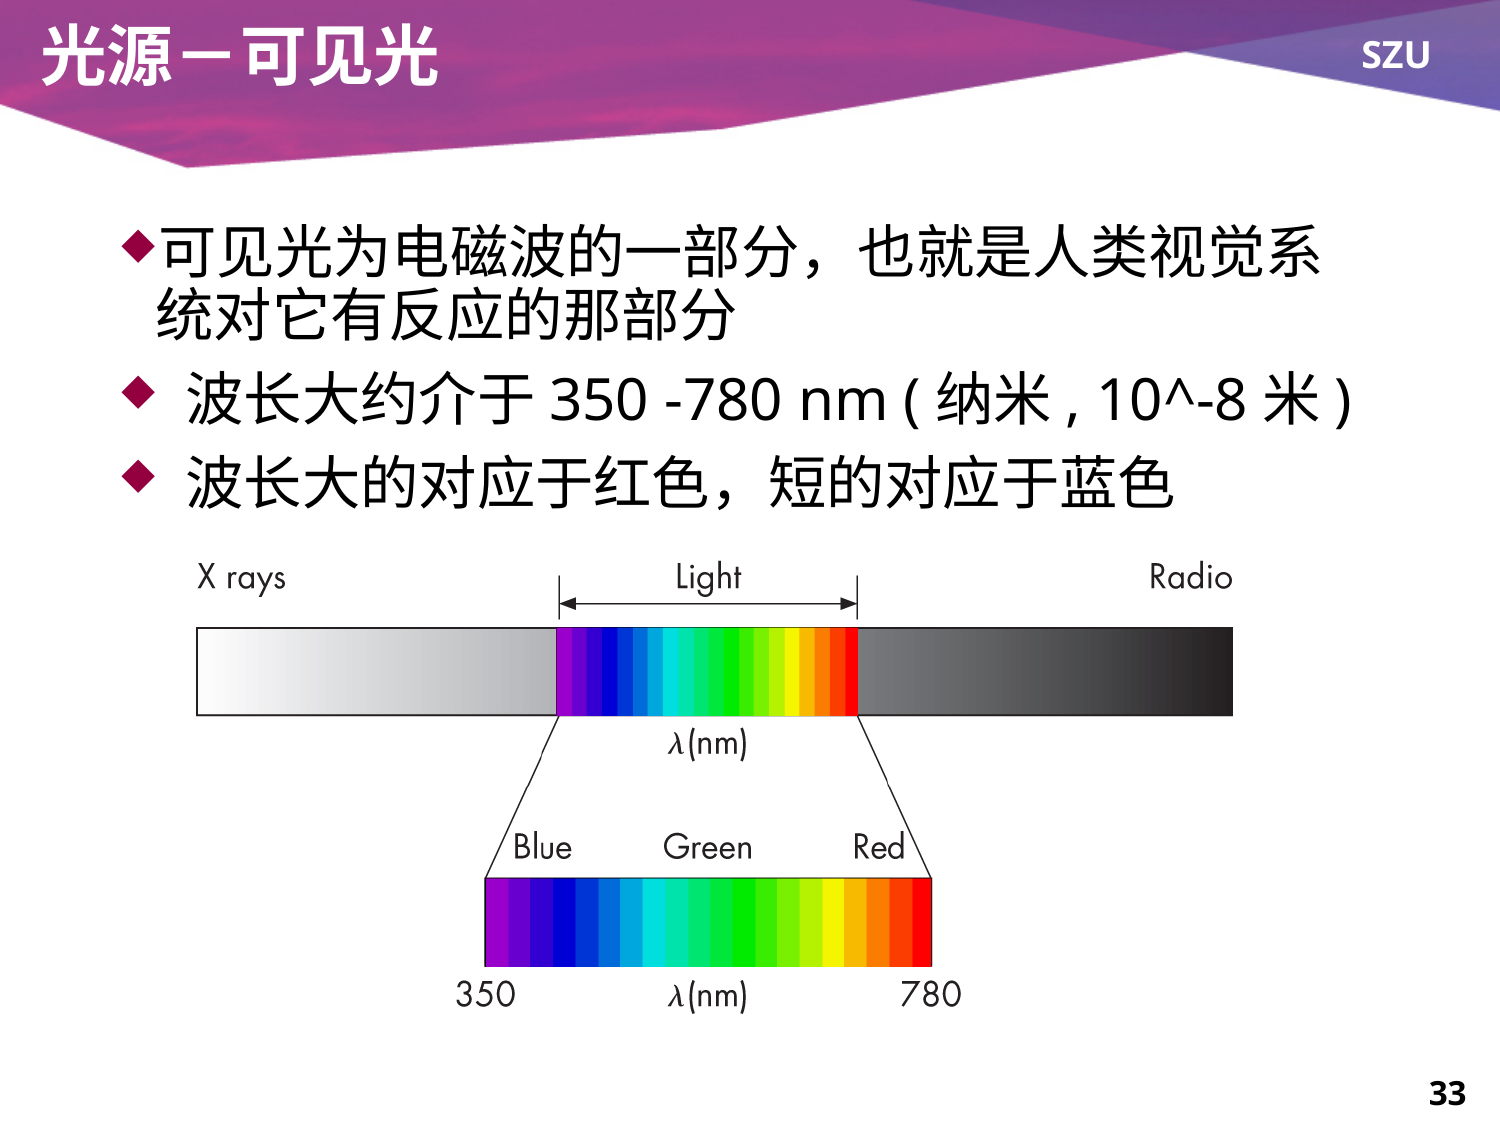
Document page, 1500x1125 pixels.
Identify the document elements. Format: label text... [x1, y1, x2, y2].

picture [0, 0, 1500, 1125]
title 光源－可见光 [25, 15, 1320, 104]
list 可见光为电磁波的一部分，也就是人类视觉系统对它有反应的那部分 波长大约介于350 -780 nm (纳米, 10^-8米) 波长大的对应于红色，短的对应于蓝色 [103, 216, 1397, 585]
slide_number 33 [1384, 1065, 1500, 1125]
